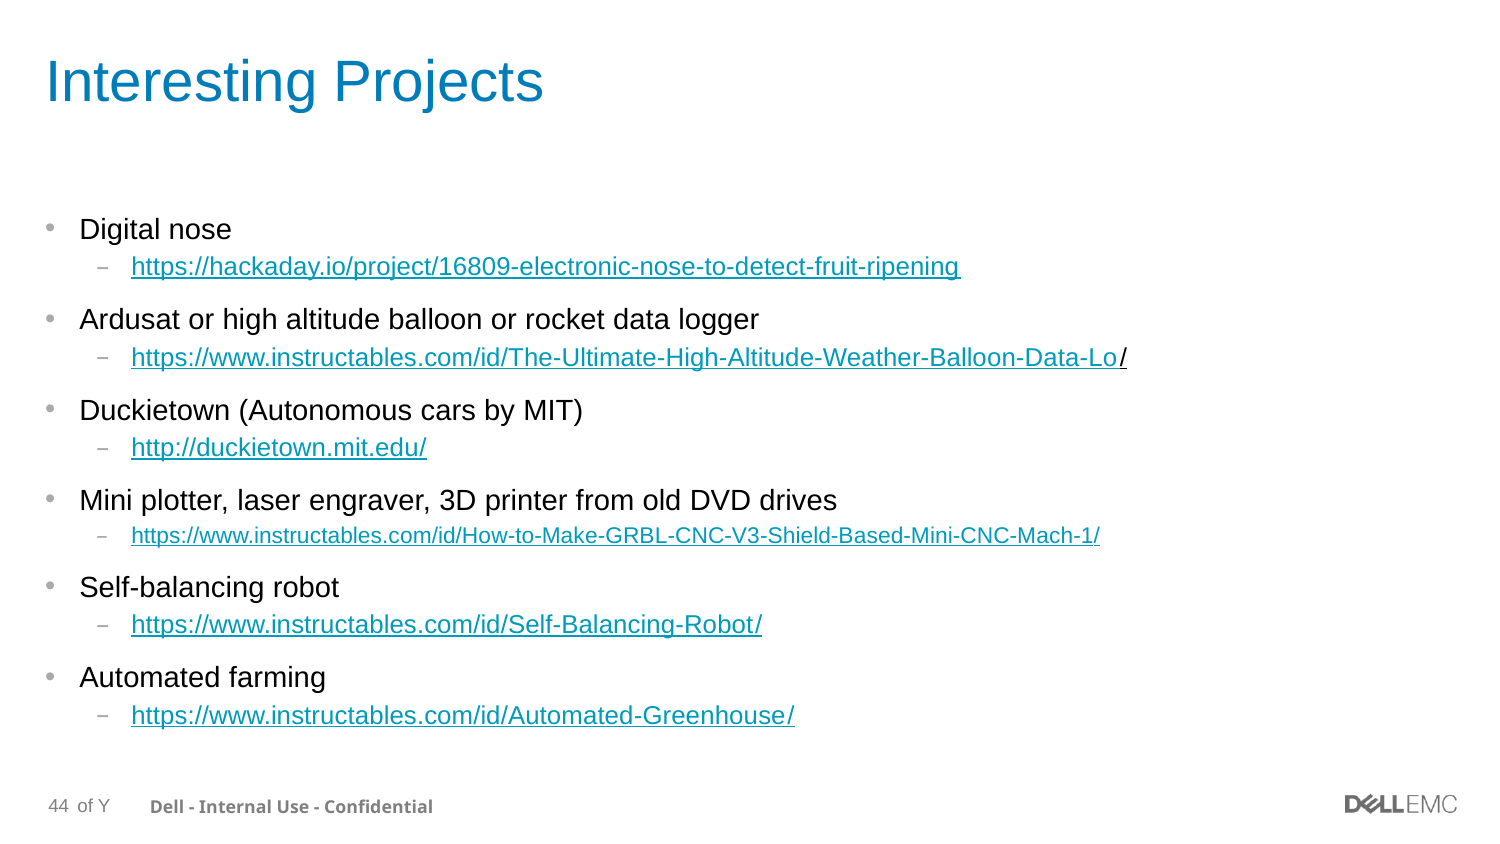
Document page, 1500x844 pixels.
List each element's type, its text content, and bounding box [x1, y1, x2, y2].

picture [1345, 793, 1457, 814]
title Interesting Projects [45, 43, 1350, 149]
list Digital nose https://hackaday.io/project/16809-electronic-nose-to-detect-fruit-ripening Ardusat or high altitude balloon or rocket data logger https://www.instructables.com/id/The-Ultimate-High-Altitude-Weather-Balloon-Data-Lo/ Duckietown (Autonomous cars by MIT) http://duckietown.mit.edu/ Mini plotter, laser engraver, 3D printer from old DVD drives https://www.instructables.com/id/How-to-Make-GRBL-CNC-V3-Shield-Based-Mini-CNC-Mach-1/ Self-balancing robot https://www.instructables.com/id/Self-Balancing-Robot/ Automated farming https://www.instructables.com/id/Automated-Greenhouse/ [45, 210, 1350, 735]
